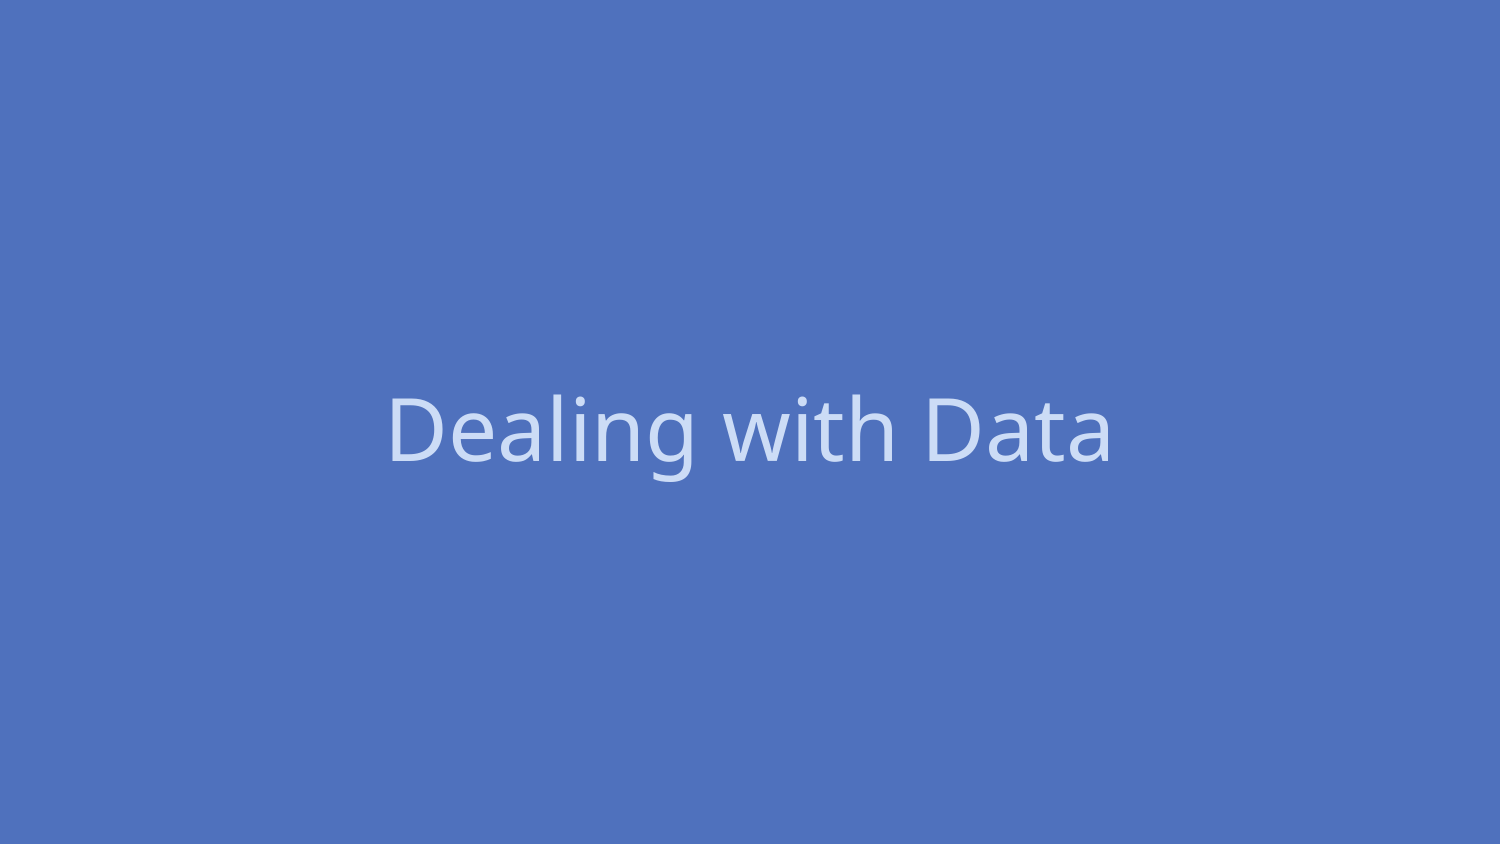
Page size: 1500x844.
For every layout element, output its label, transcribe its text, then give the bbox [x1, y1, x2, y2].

title Dealing with Data [51, 349, 1449, 494]
